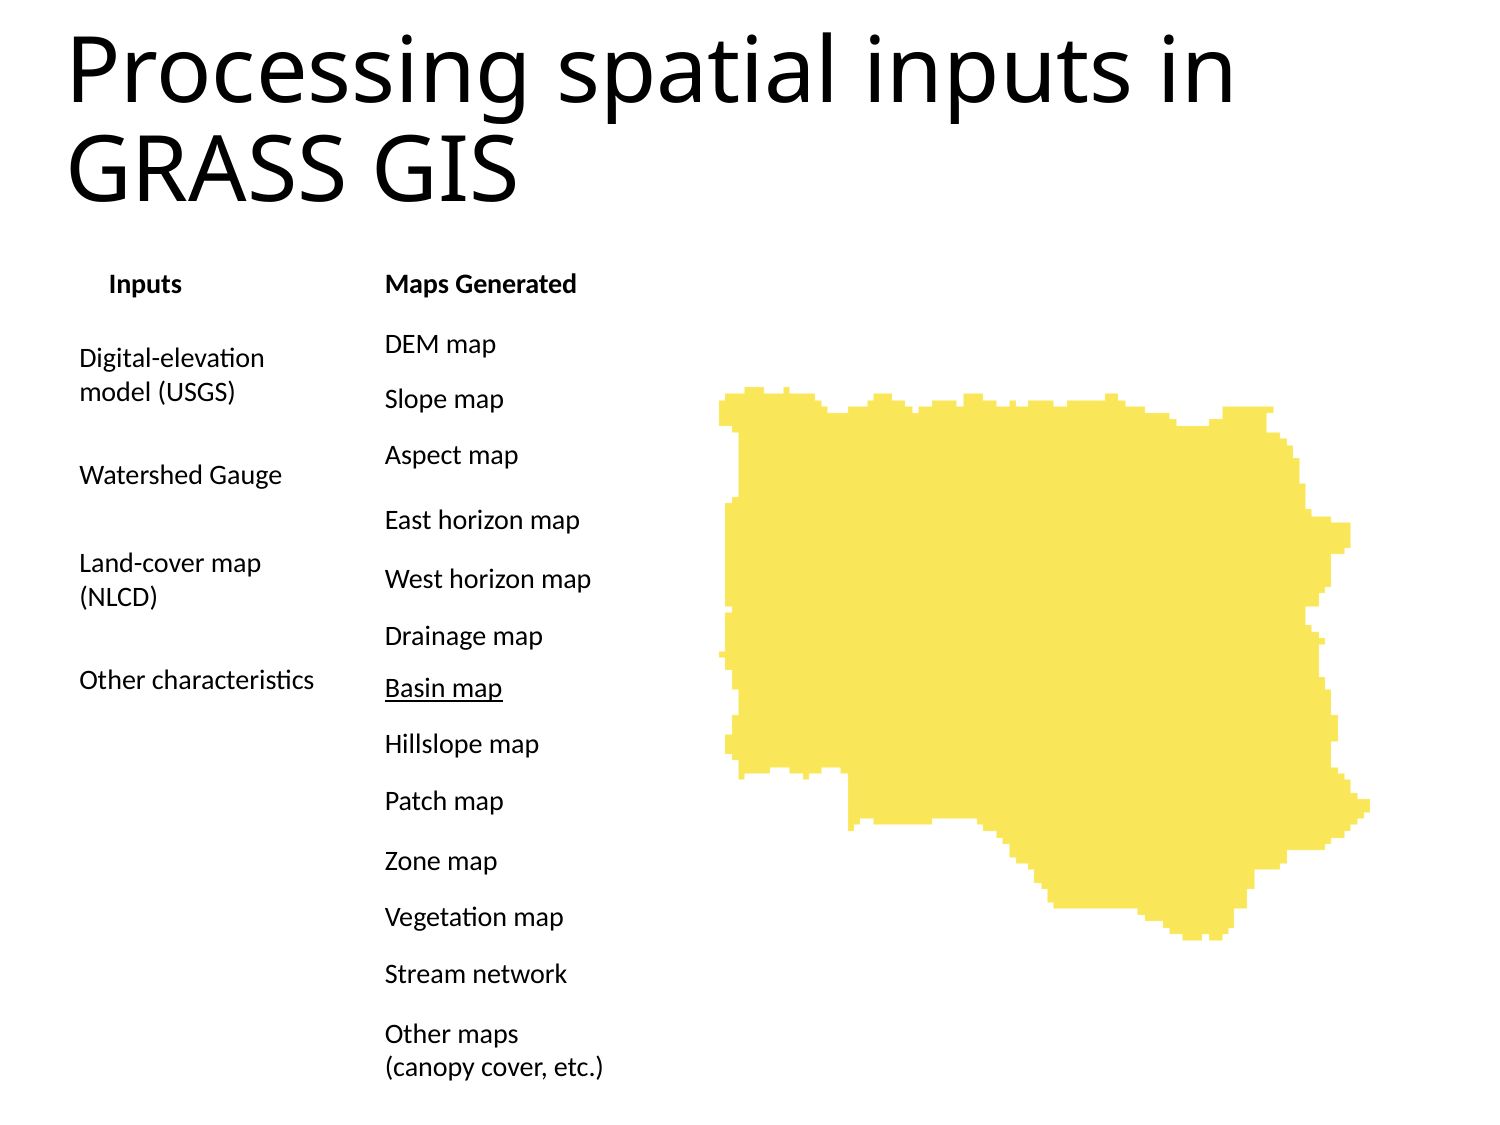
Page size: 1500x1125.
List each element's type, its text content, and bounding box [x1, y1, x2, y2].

text_box Slope map [370, 373, 615, 422]
text_box Other maps (canopy cover, etc.) [370, 1007, 657, 1090]
text_box Basin map [370, 662, 615, 711]
text_box Digital-elevation model (USGS) [64, 332, 310, 415]
text_box East horizon map [370, 493, 615, 543]
text_box Inputs [94, 257, 339, 307]
text_box West horizon map [370, 553, 647, 602]
text_box Vegetation map [370, 890, 615, 940]
text_box Aspect map [370, 428, 615, 478]
text_box Zone map [370, 835, 615, 884]
title Processing spatial inputs in GRASS GIS [50, 20, 1484, 225]
text_box Other characteristics [64, 653, 339, 703]
text_box Maps Generated [370, 258, 615, 307]
text_box Drainage map [370, 610, 615, 659]
picture [647, 348, 1469, 976]
text_box Land-cover map (NLCD) [64, 536, 310, 620]
text_box DEM map [370, 317, 615, 367]
text_box Stream network [370, 947, 657, 997]
text_box Patch map [370, 775, 615, 824]
text_box Watershed Gauge [64, 448, 310, 498]
text_box Hillslope map [370, 717, 615, 767]
